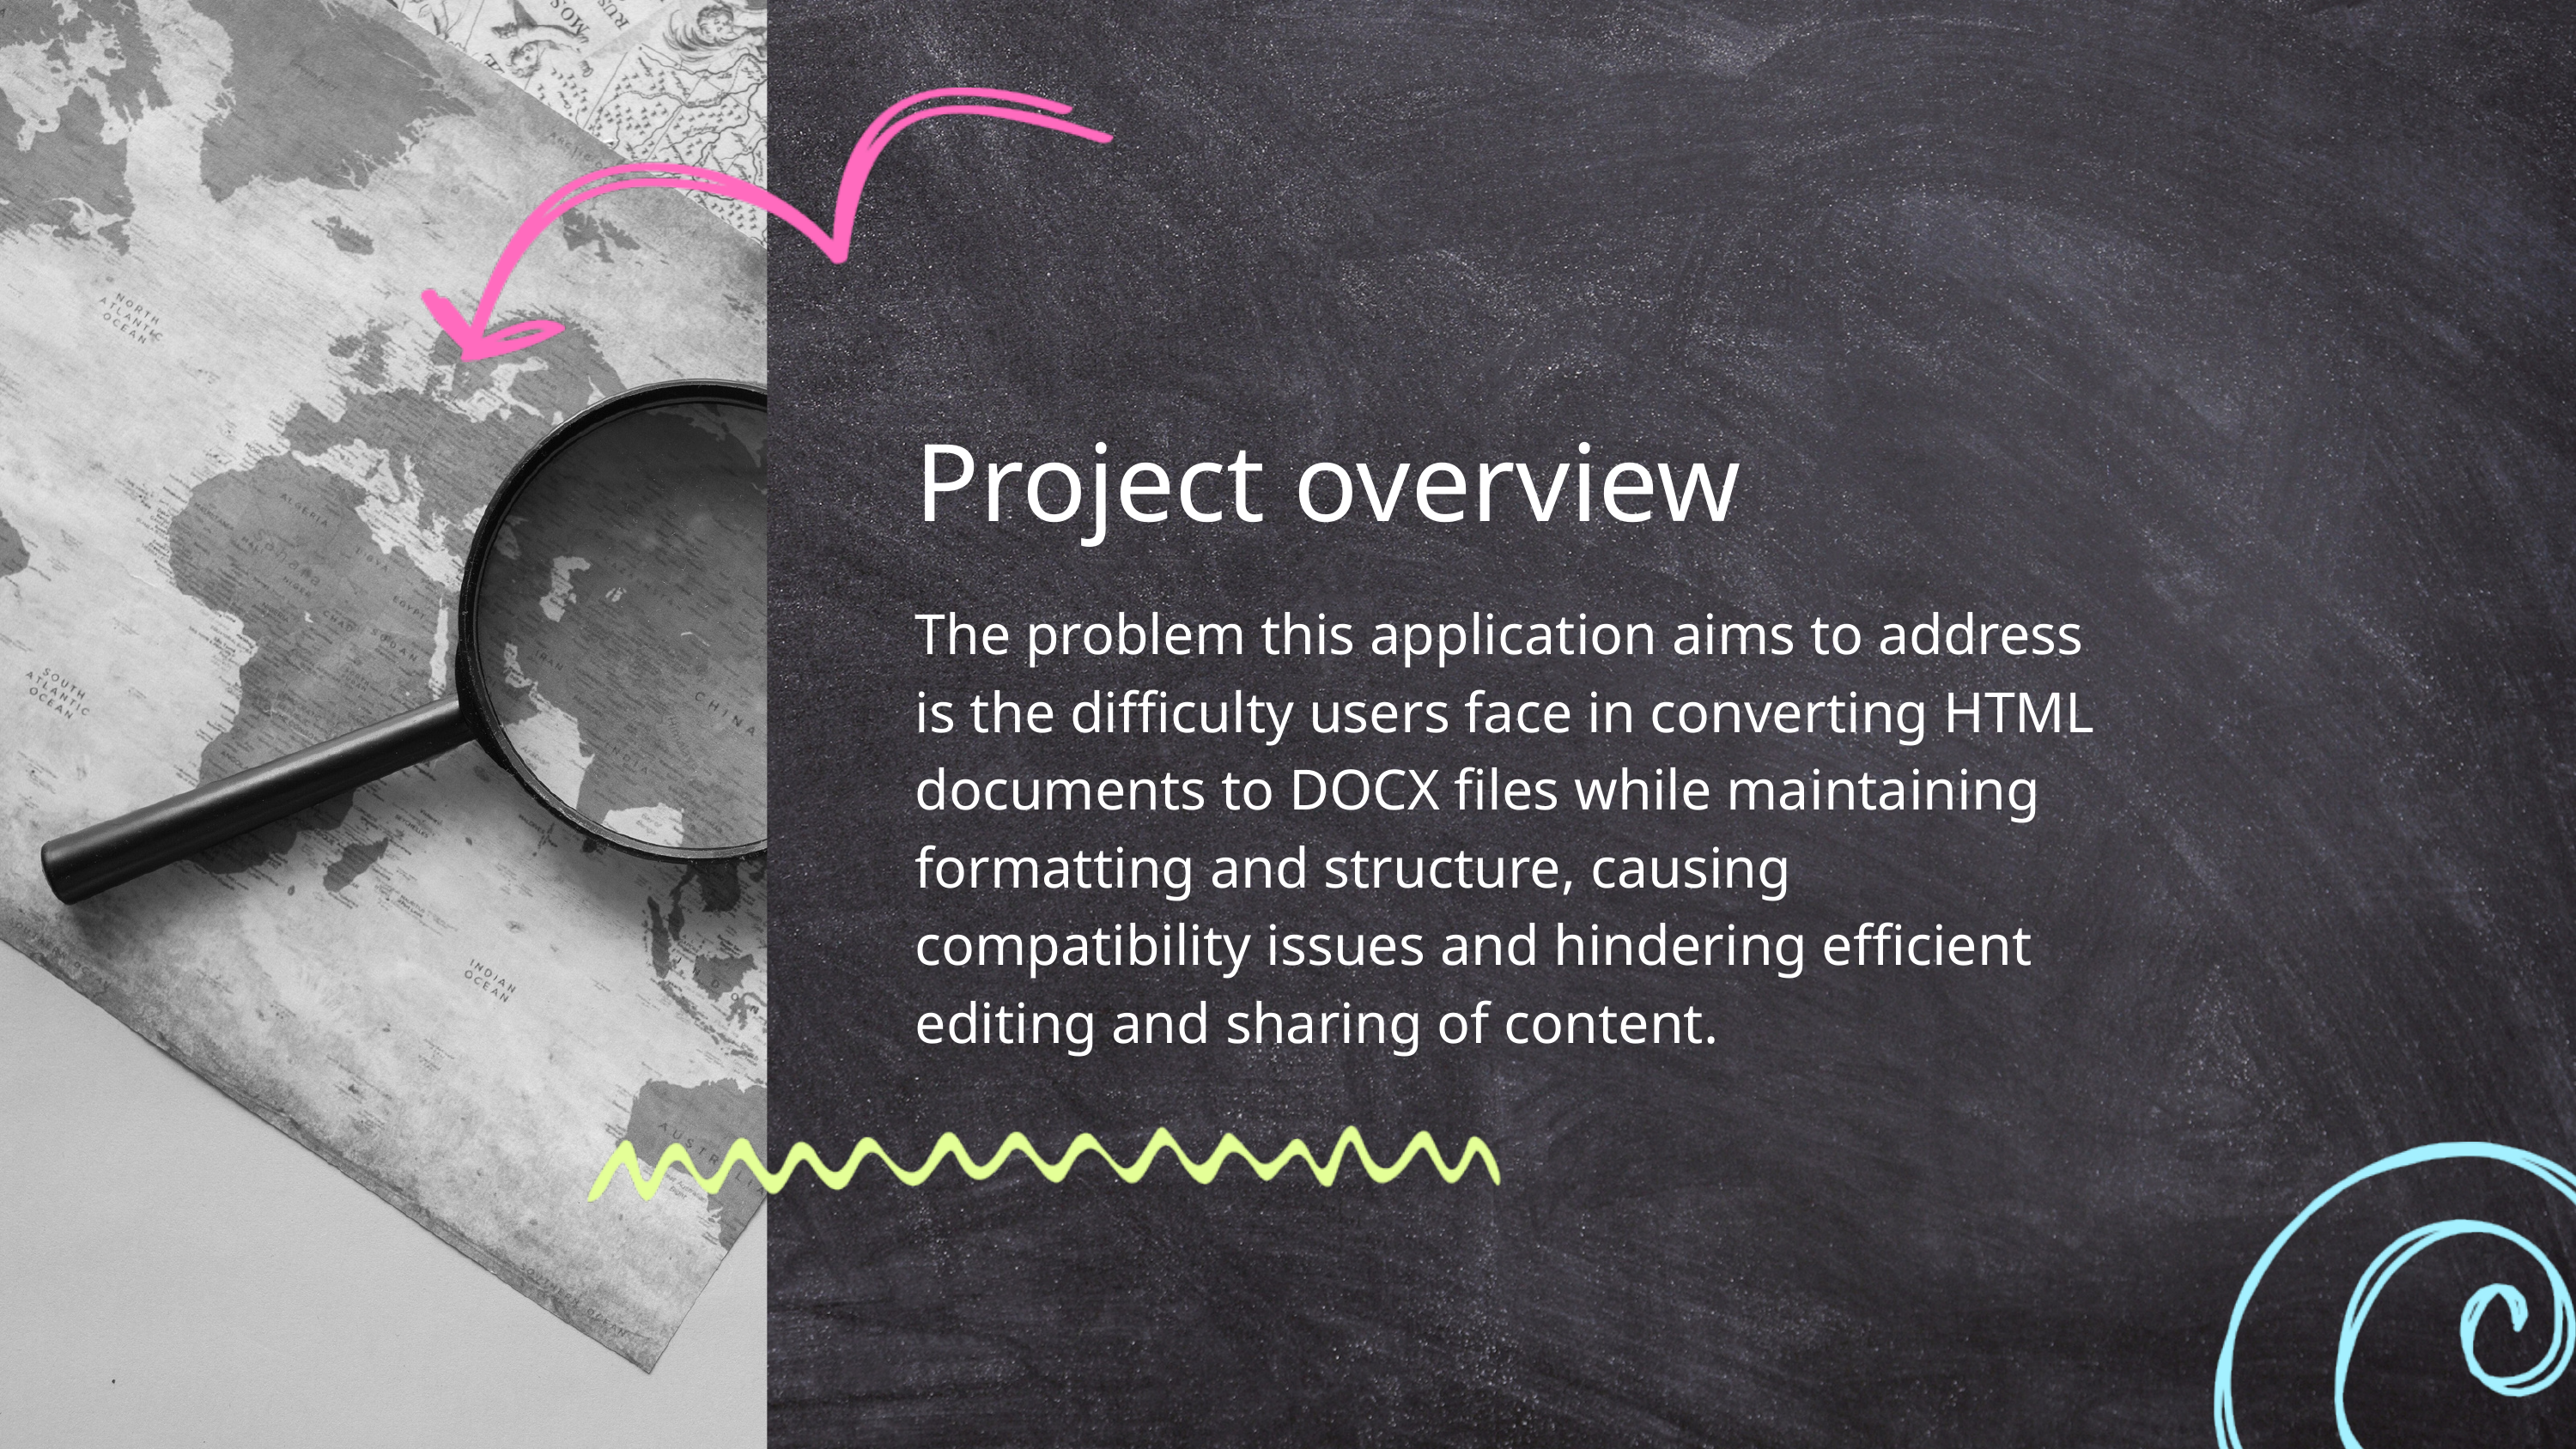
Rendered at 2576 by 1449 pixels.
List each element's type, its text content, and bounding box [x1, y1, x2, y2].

text_box Project overview [914, 425, 2274, 543]
text_box [772, 88, 1116, 362]
text_box The problem this application aims to address is the difficulty users face in converting HTML documents to DOCX files while maintaining formatting and structure, causing compatibility issues and hindering efficient editing and sharing of content. [914, 588, 2137, 1054]
text_box [769, 0, 2576, 1449]
text_box [2214, 1142, 2576, 1449]
text_box [772, 1076, 1505, 1234]
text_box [0, 0, 768, 1449]
